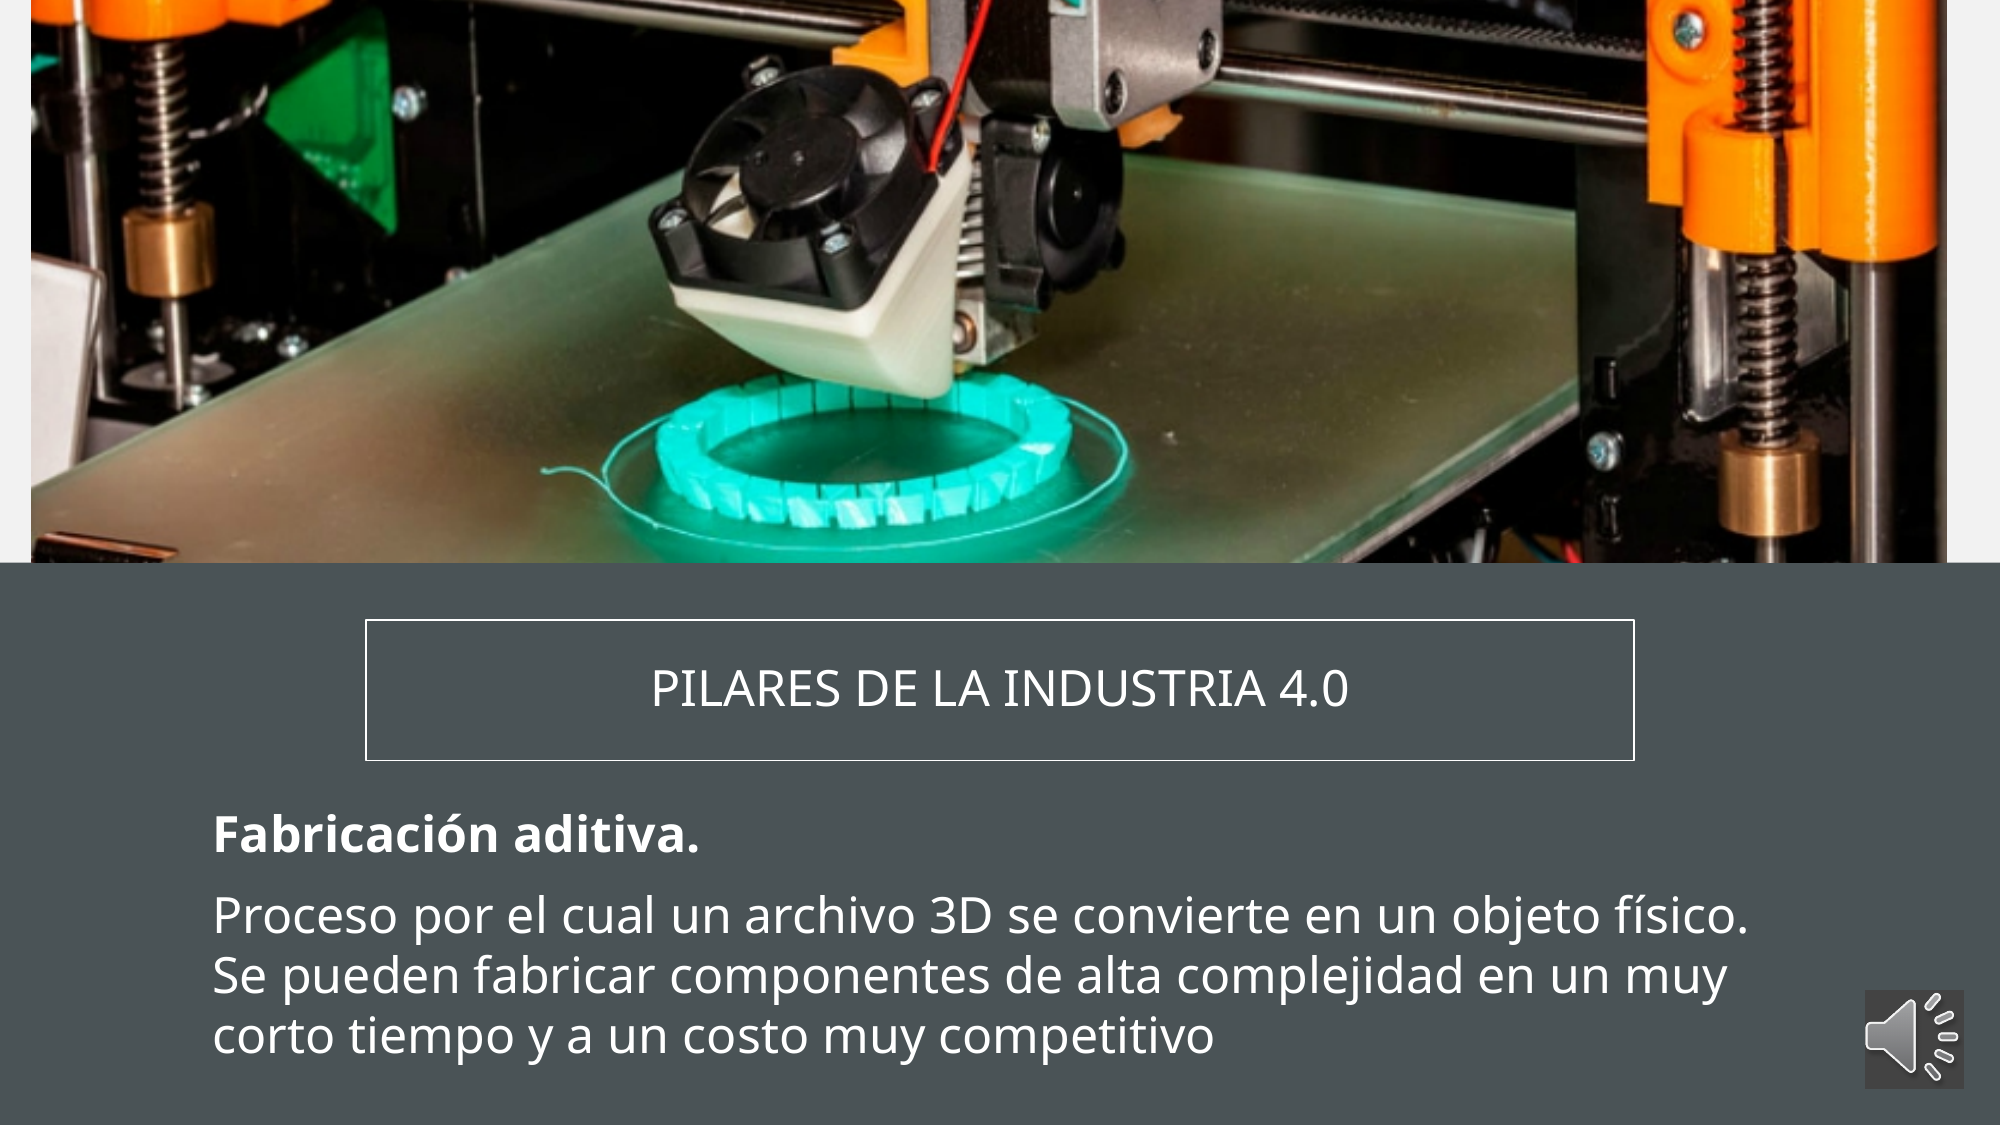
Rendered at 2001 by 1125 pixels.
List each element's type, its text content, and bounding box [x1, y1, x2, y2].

text_box [0, 562, 2000, 1125]
picture [1864, 989, 1965, 1090]
picture [5, 0, 2000, 563]
title PILARES DE LA INDUSTRIA 4.0 [363, 618, 1637, 763]
text_box [0, 0, 5, 562]
list Fabricación aditiva. Proceso por el cual un archivo 3D se convierte en un objeto físico. Se pueden fabricar componentes de alta complejidad en un muy corto tiempo y a un costo muy competitivo [197, 794, 1815, 1079]
